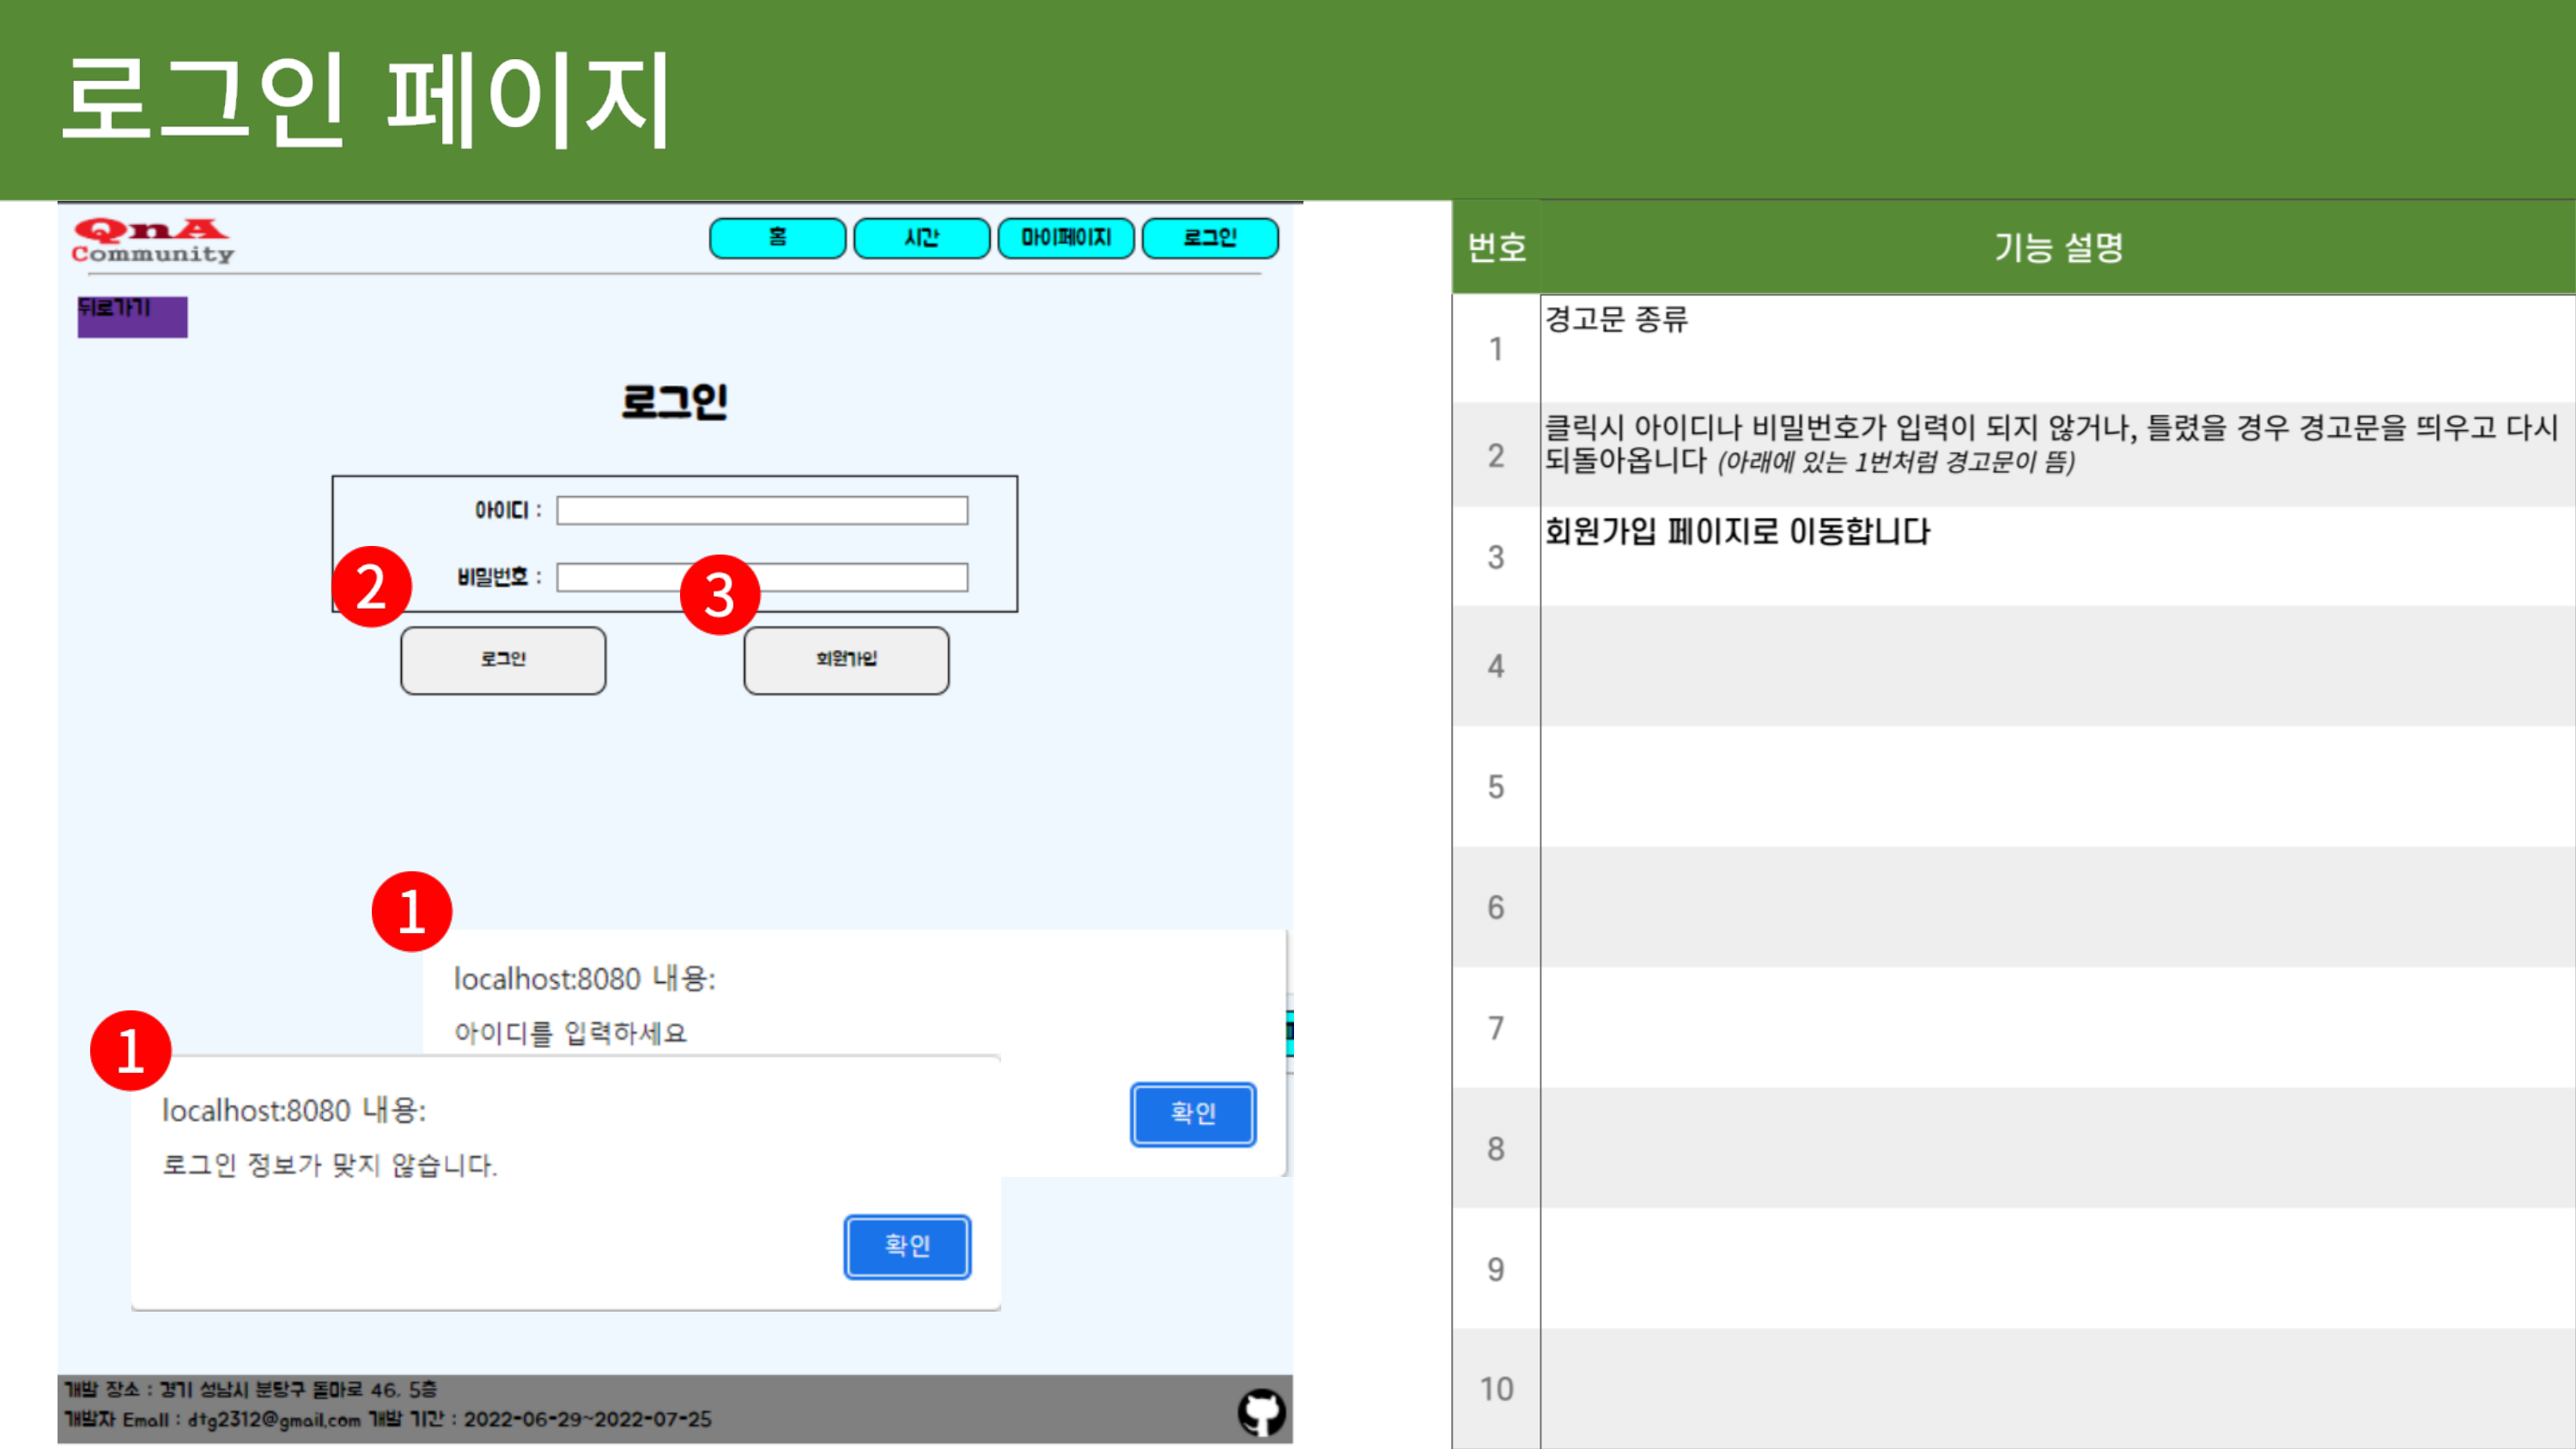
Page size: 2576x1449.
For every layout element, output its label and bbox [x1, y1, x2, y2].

text_box [90, 1010, 173, 1093]
text_box [0, 0, 884, 202]
picture [41, 9, 718, 199]
text_box [331, 546, 413, 628]
picture [890, 0, 2576, 1449]
text_box [372, 870, 454, 954]
text_box [423, 930, 1294, 1177]
text_box [131, 1052, 1001, 1312]
text_box [680, 554, 762, 637]
text_box [57, 201, 1303, 1449]
